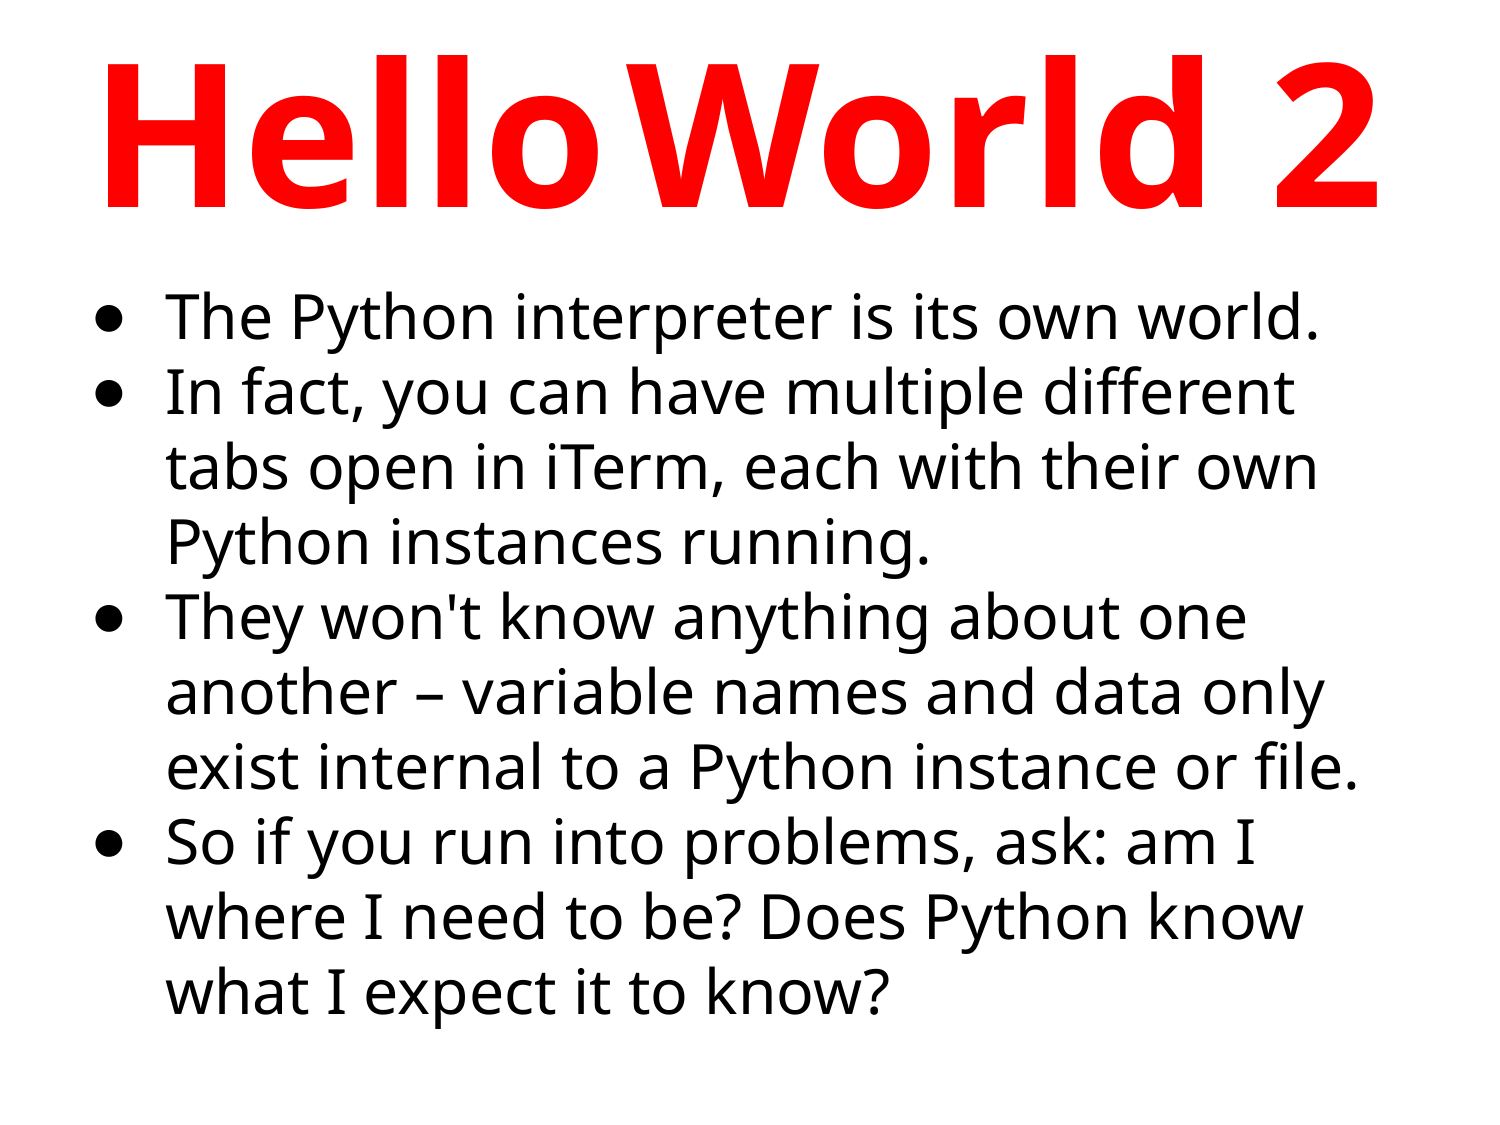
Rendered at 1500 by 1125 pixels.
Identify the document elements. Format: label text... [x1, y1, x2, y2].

title Hello World 2 [75, 45, 1425, 262]
list The Python interpreter is its own world. In fact, you can have multiple different tabs open in iTerm, each with their own Python instances running. They won't know anything about one another – variable names and data only exist internal to a Python instance or file. So if you run into problems, ask: am I where I need to be? Does Python know what I expect it to know? [75, 262, 1425, 1078]
